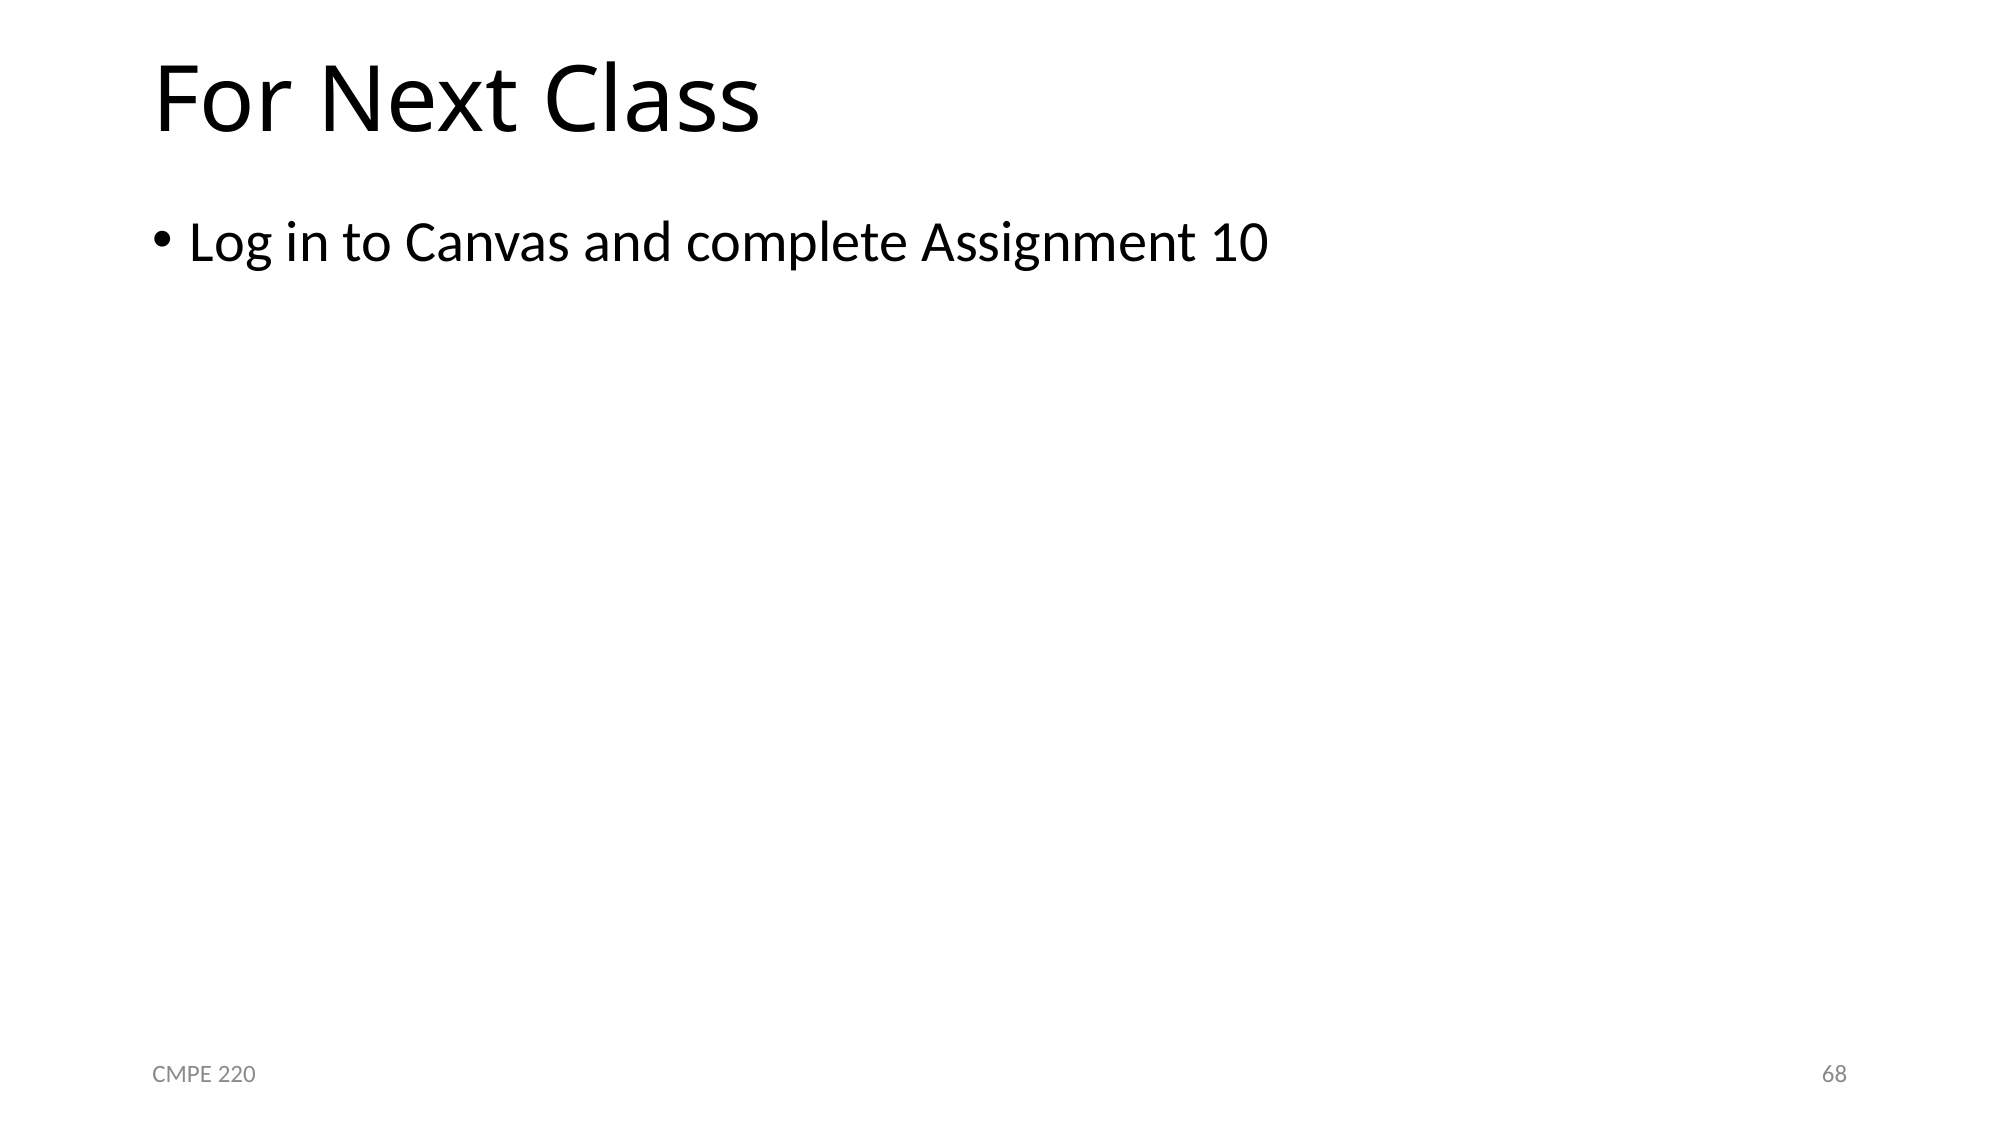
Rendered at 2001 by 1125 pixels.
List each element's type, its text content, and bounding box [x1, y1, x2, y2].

slide_number 68 [1412, 1042, 1863, 1103]
slide_number CMPE 220 [137, 1042, 588, 1103]
title For Next Class [137, 0, 1863, 203]
list Log in to Canvas and complete Assignment 10 [137, 203, 1863, 644]
